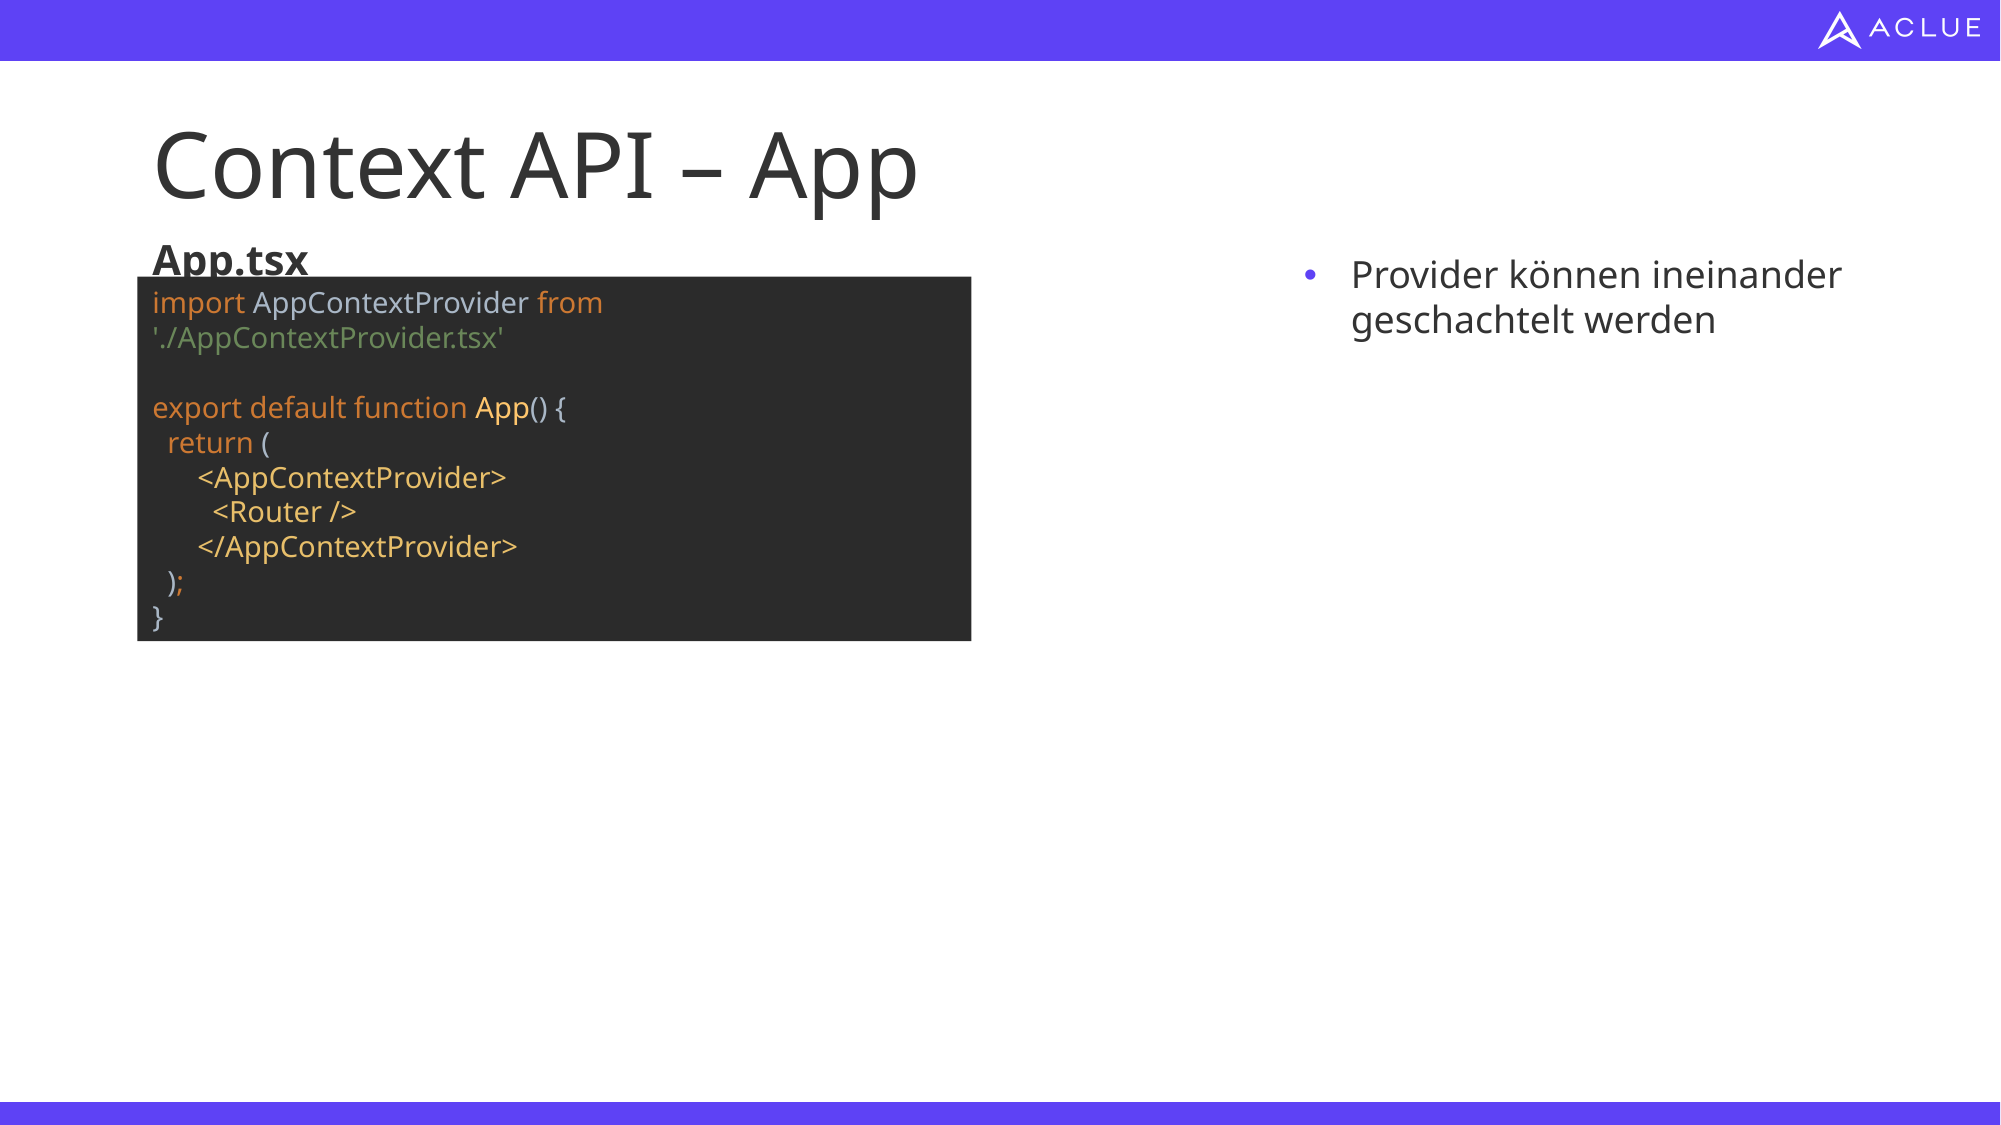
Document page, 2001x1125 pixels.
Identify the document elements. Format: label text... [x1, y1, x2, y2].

picture [1818, 11, 1980, 49]
text_box import AppContextProvider from './AppContextProvider.tsx' export default function App() { return ( <AppContextProvider> <Router /> </AppContextProvider> ); } [137, 276, 972, 642]
title Context API – App [137, 59, 1863, 278]
text_box Provider können ineinander geschachtelt werden [1289, 244, 1963, 349]
text_box App.tsx [137, 226, 538, 276]
